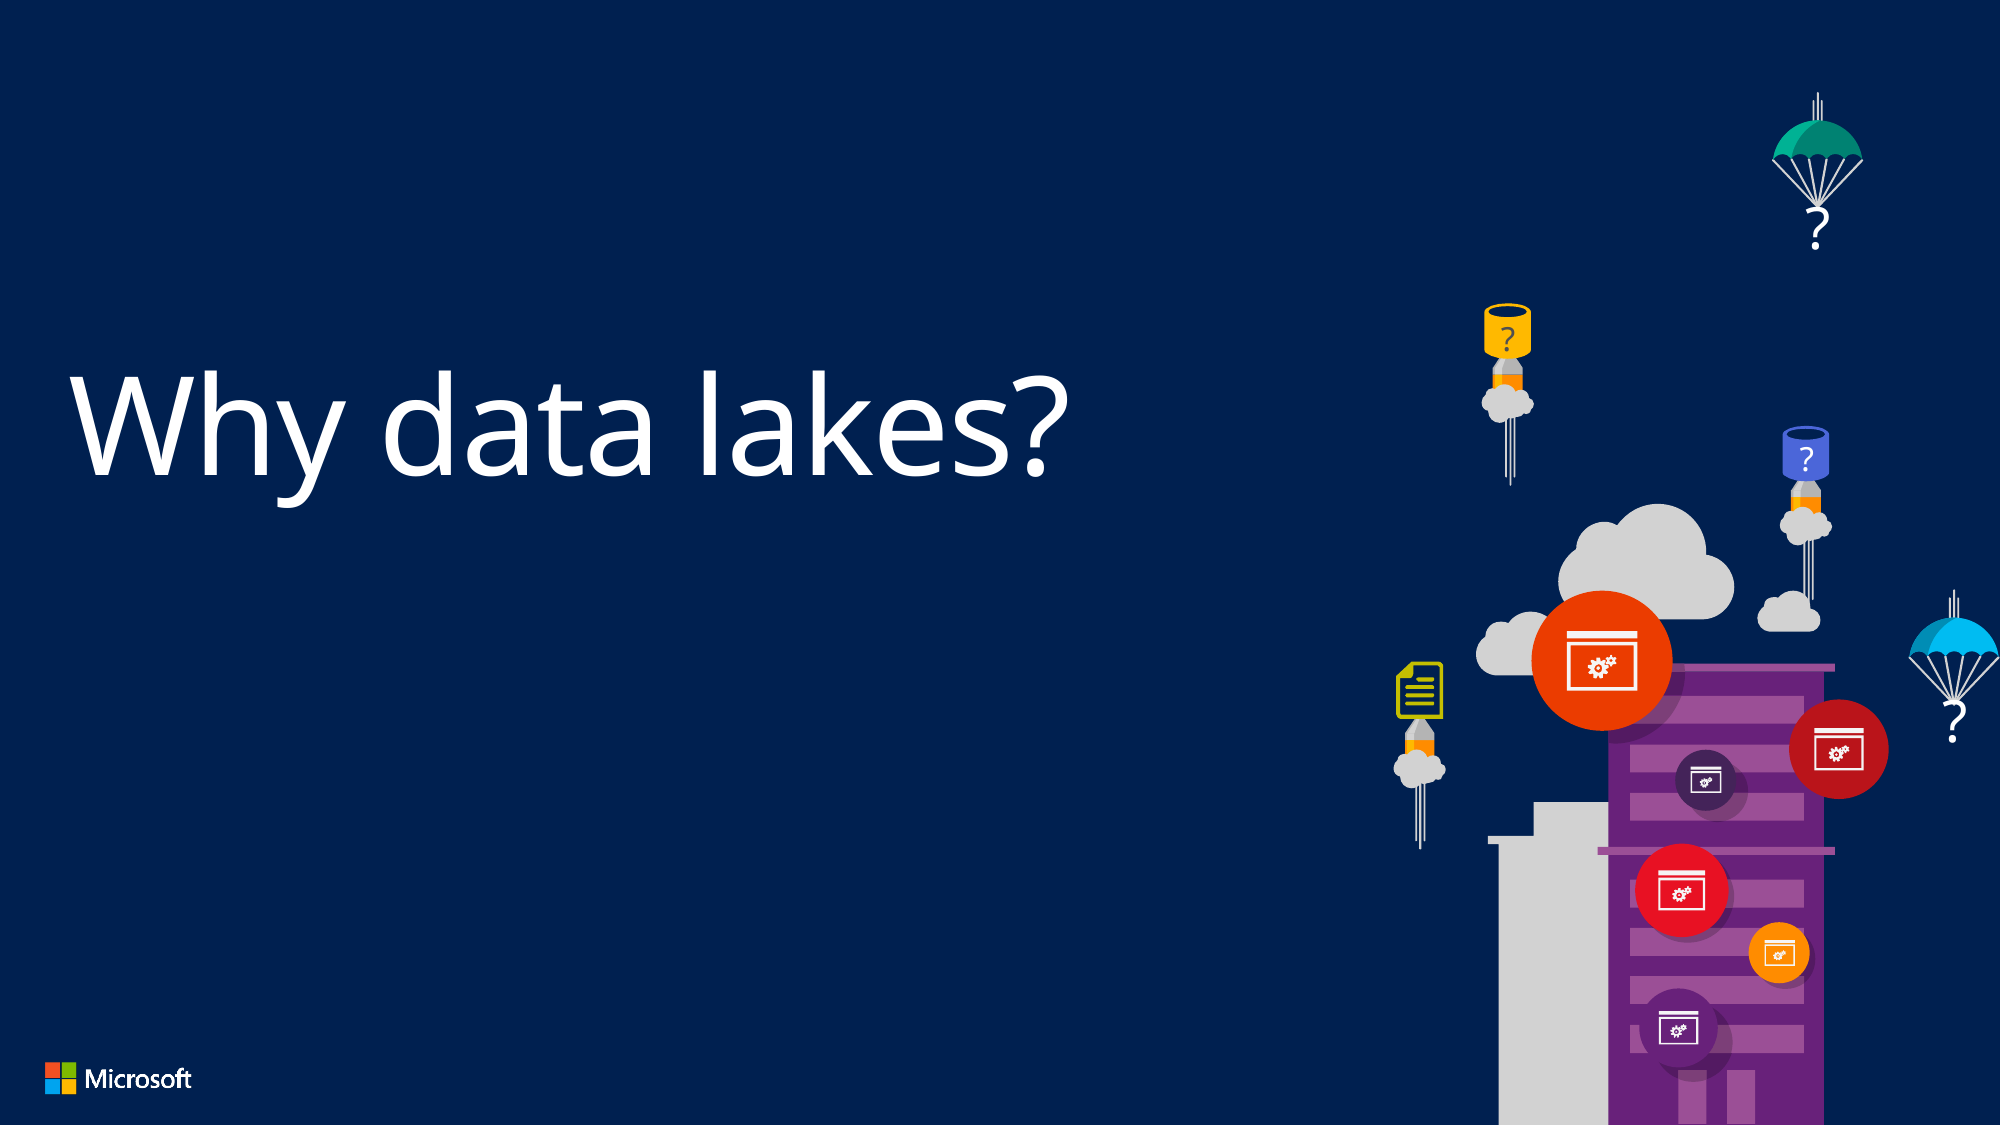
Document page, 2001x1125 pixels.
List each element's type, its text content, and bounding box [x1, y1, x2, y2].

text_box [1393, 91, 2000, 1125]
title Why data lakes? [44, 341, 1393, 637]
picture [44, 1062, 192, 1095]
